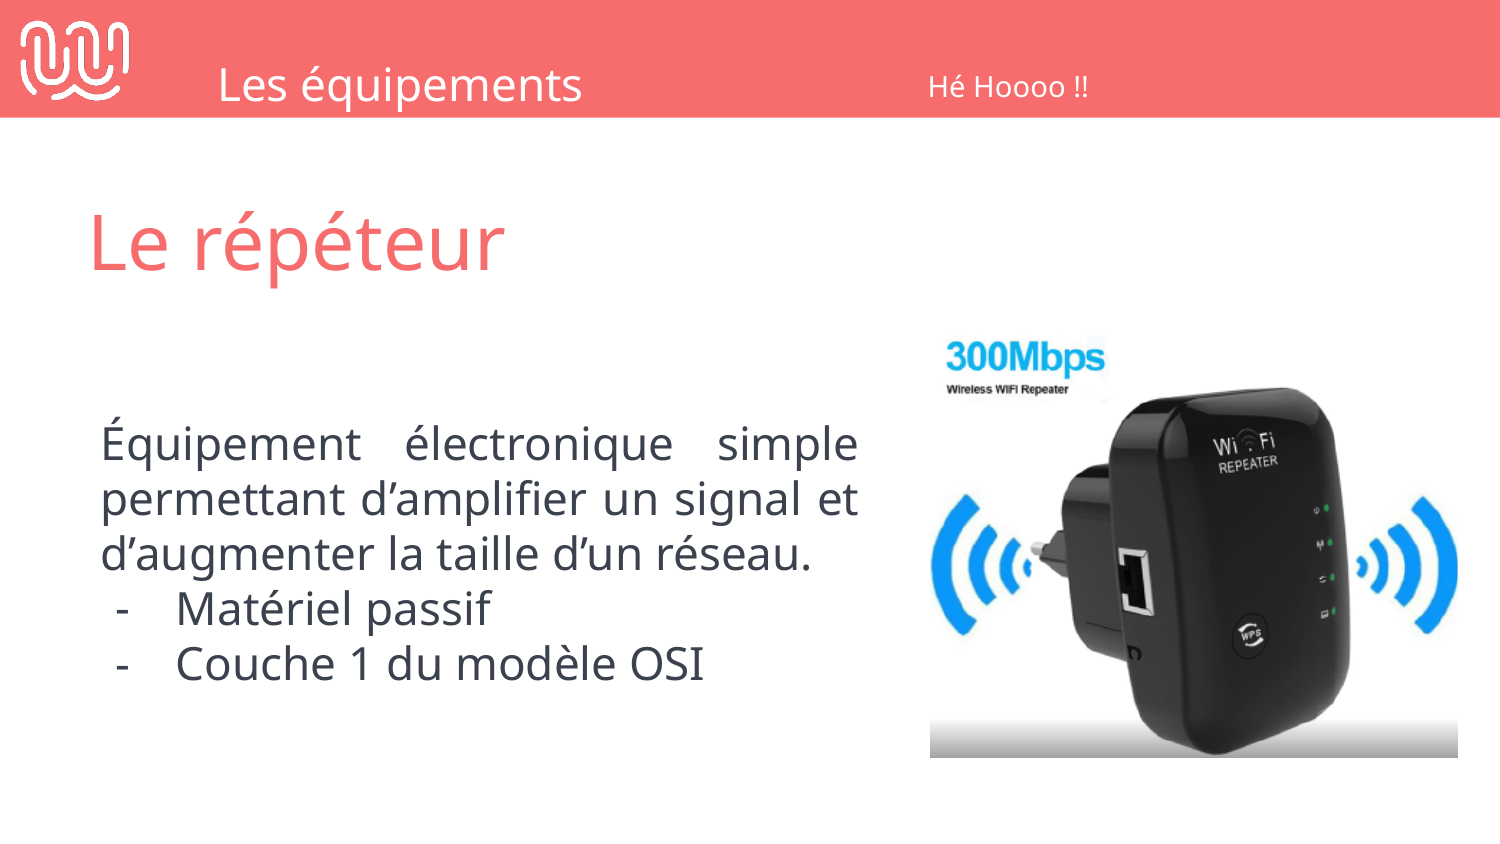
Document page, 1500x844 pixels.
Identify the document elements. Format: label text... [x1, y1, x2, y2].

picture [20, 20, 134, 101]
text_box Les équipements [217, 24, 921, 143]
text_box Équipement électronique simple permettant d’amplifier un signal et d’augmenter la taille d’un réseau. Matériel passif Couche 1 du modèle OSI [100, 339, 860, 765]
picture [927, 332, 1458, 759]
text_box Hé Hoooo !! [927, 56, 1500, 116]
text_box Le répéteur [87, 193, 1478, 281]
